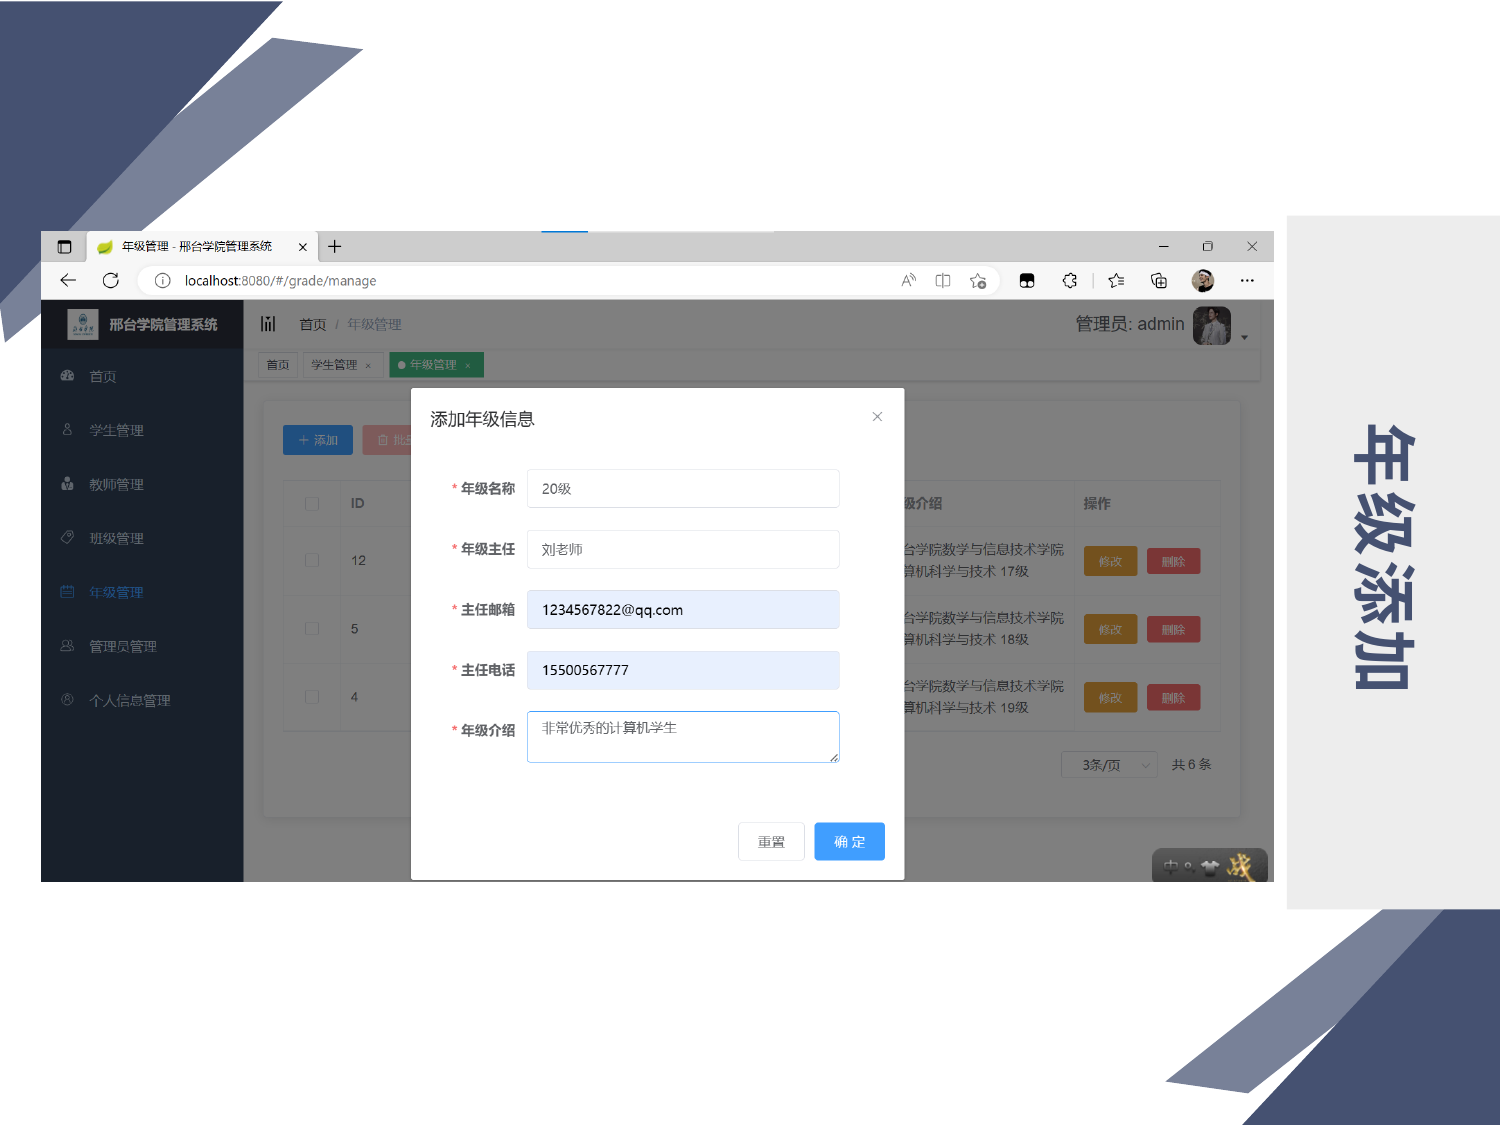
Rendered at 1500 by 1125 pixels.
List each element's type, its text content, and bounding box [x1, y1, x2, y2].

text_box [0, 1, 395, 304]
text_box [1286, 215, 1500, 849]
text_box 年级添加 [1333, 252, 1453, 849]
picture [41, 231, 1274, 882]
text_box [1138, 849, 1500, 1125]
